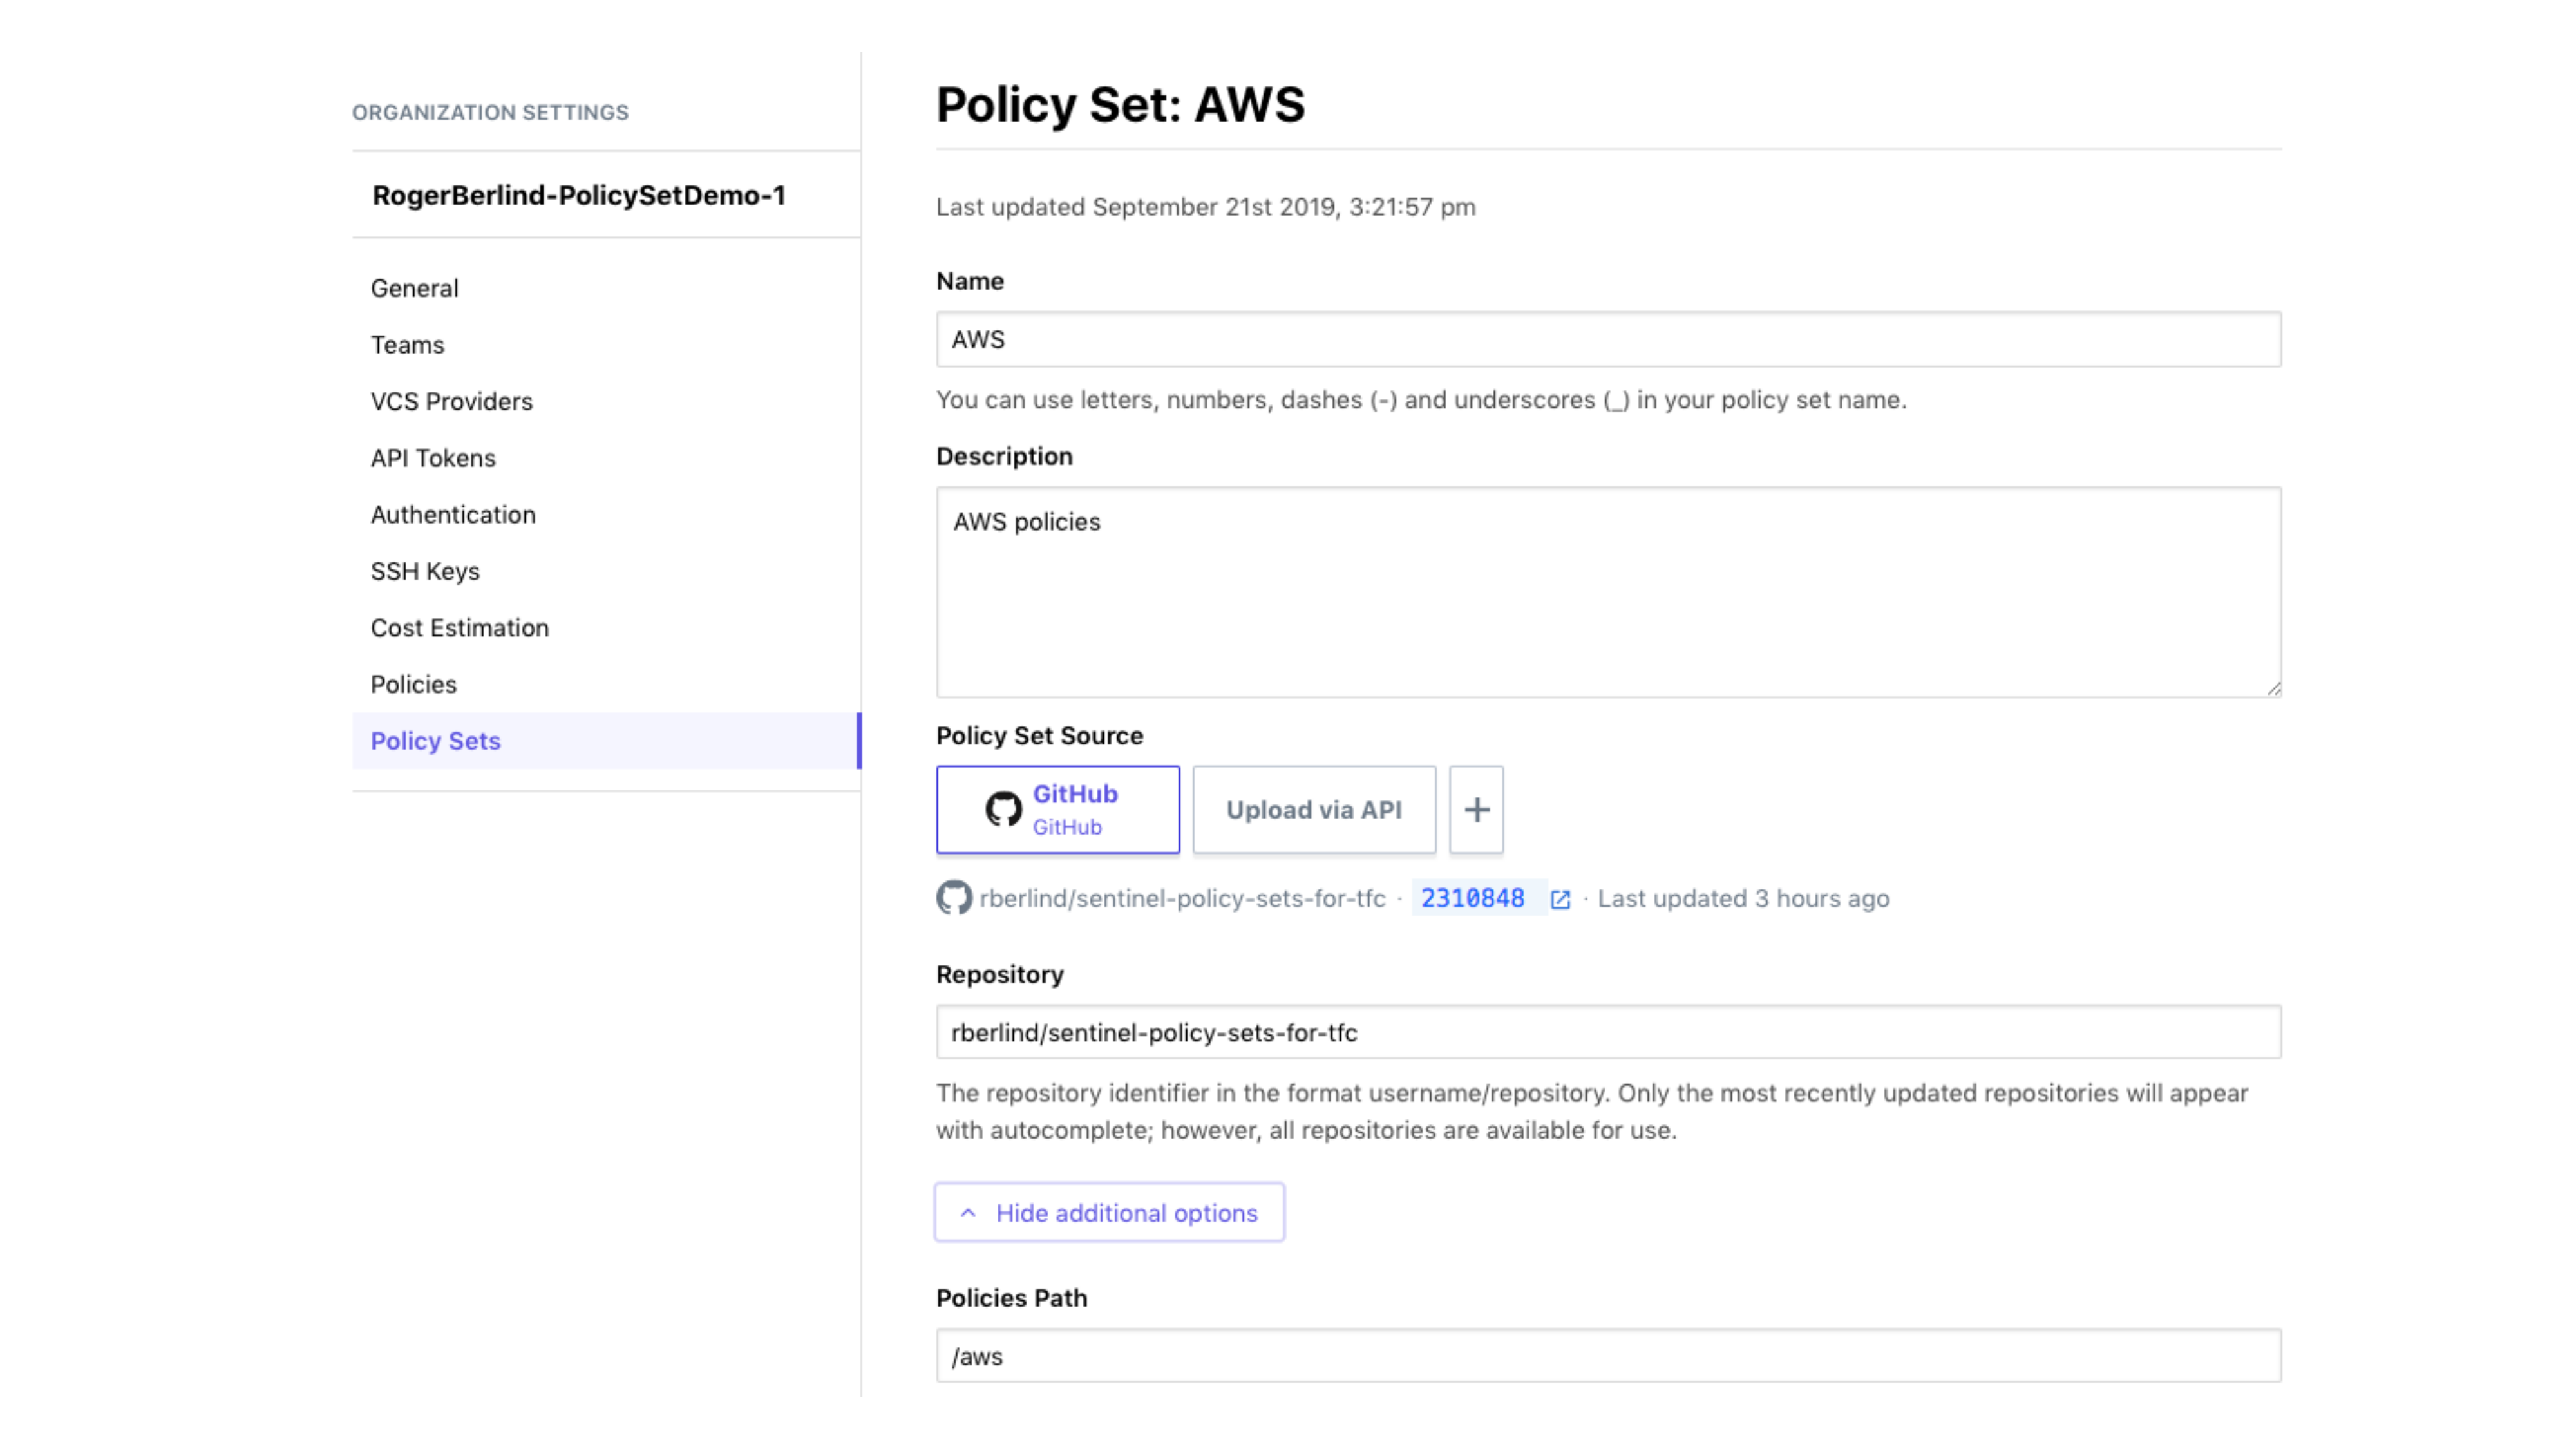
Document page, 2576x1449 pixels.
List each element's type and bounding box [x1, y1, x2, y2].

picture [266, 51, 2310, 1398]
